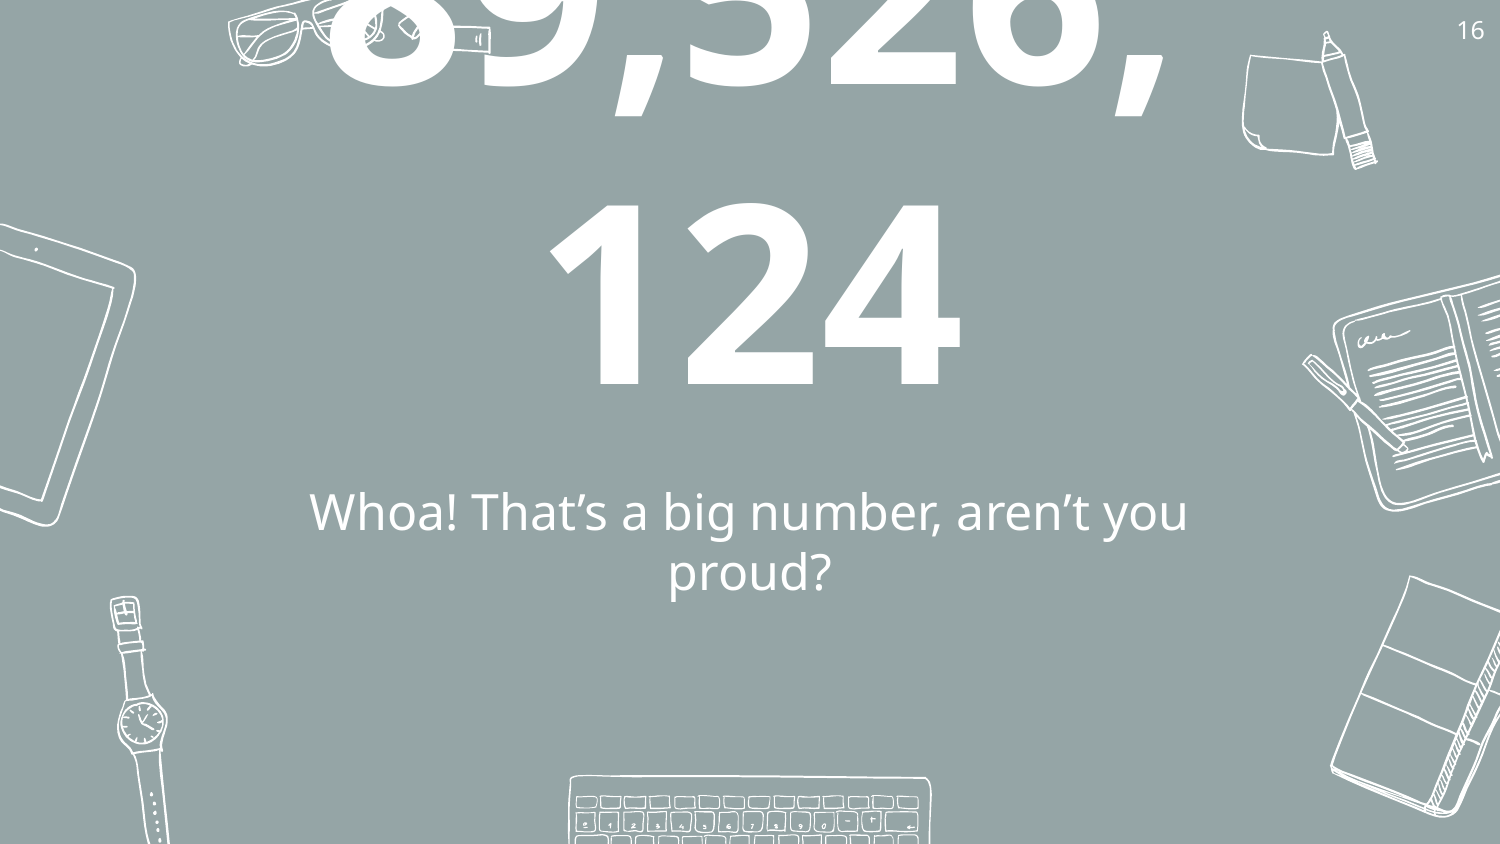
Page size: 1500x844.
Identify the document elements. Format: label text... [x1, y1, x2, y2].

title 89,526,124 [272, 259, 1228, 450]
slide_number ‹#› [1435, 0, 1500, 53]
subtitle Whoa! That’s a big number, aren’t you proud? [272, 465, 1228, 595]
